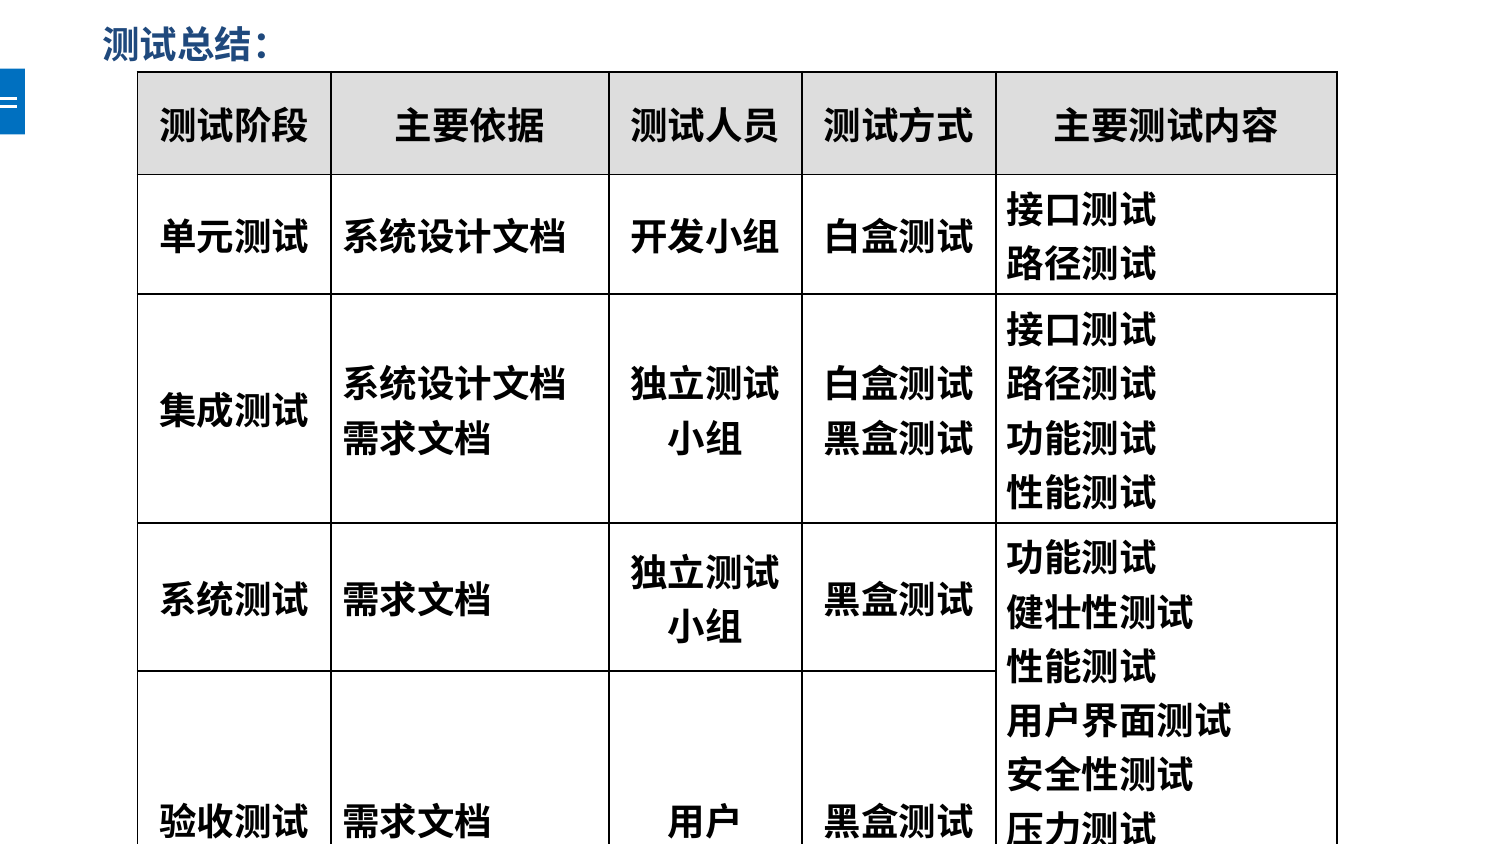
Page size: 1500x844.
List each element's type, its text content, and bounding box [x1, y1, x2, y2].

list 测试总结： [87, 9, 1100, 99]
table_cell 集成测试 [138, 295, 330, 522]
table_cell 黑盒测试 [803, 672, 995, 844]
table_cell 接口测试 路径测试 功能测试 性能测试 [997, 295, 1336, 522]
table_header 测试方式 [803, 99, 995, 174]
table_header 主要测试内容 [997, 73, 1336, 174]
table_header 测试阶段 [138, 99, 330, 174]
table_cell 系统测试 [138, 524, 330, 670]
table_header 测试人员 [610, 99, 801, 174]
table_cell 接口测试 路径测试 [997, 175, 1336, 293]
table_cell 独立测试 小组 [610, 295, 801, 522]
table_cell 需求文档 [332, 524, 608, 670]
table_cell 白盒测试 [803, 175, 995, 293]
table_cell 系统设计文档 需求文档 [332, 295, 608, 522]
table_cell 白盒测试 黑盒测试 [803, 295, 995, 522]
table_cell 黑盒测试 [803, 524, 995, 670]
table_cell 开发小组 [610, 175, 801, 293]
table_cell 验收测试 [138, 672, 330, 844]
table_cell 独立测试 小组 [610, 524, 801, 670]
table_cell 功能测试 健壮性测试 性能测试 用户界面测试 安全性测试 压力测试 可靠性测试 安装/反安装测试 [997, 524, 1336, 844]
table_cell 需求文档 [332, 672, 608, 844]
table_cell 系统设计文档 [332, 175, 608, 293]
table_cell 单元测试 [138, 175, 330, 293]
table_header 主要依据 [332, 99, 608, 174]
table_cell 用户 [610, 672, 801, 844]
